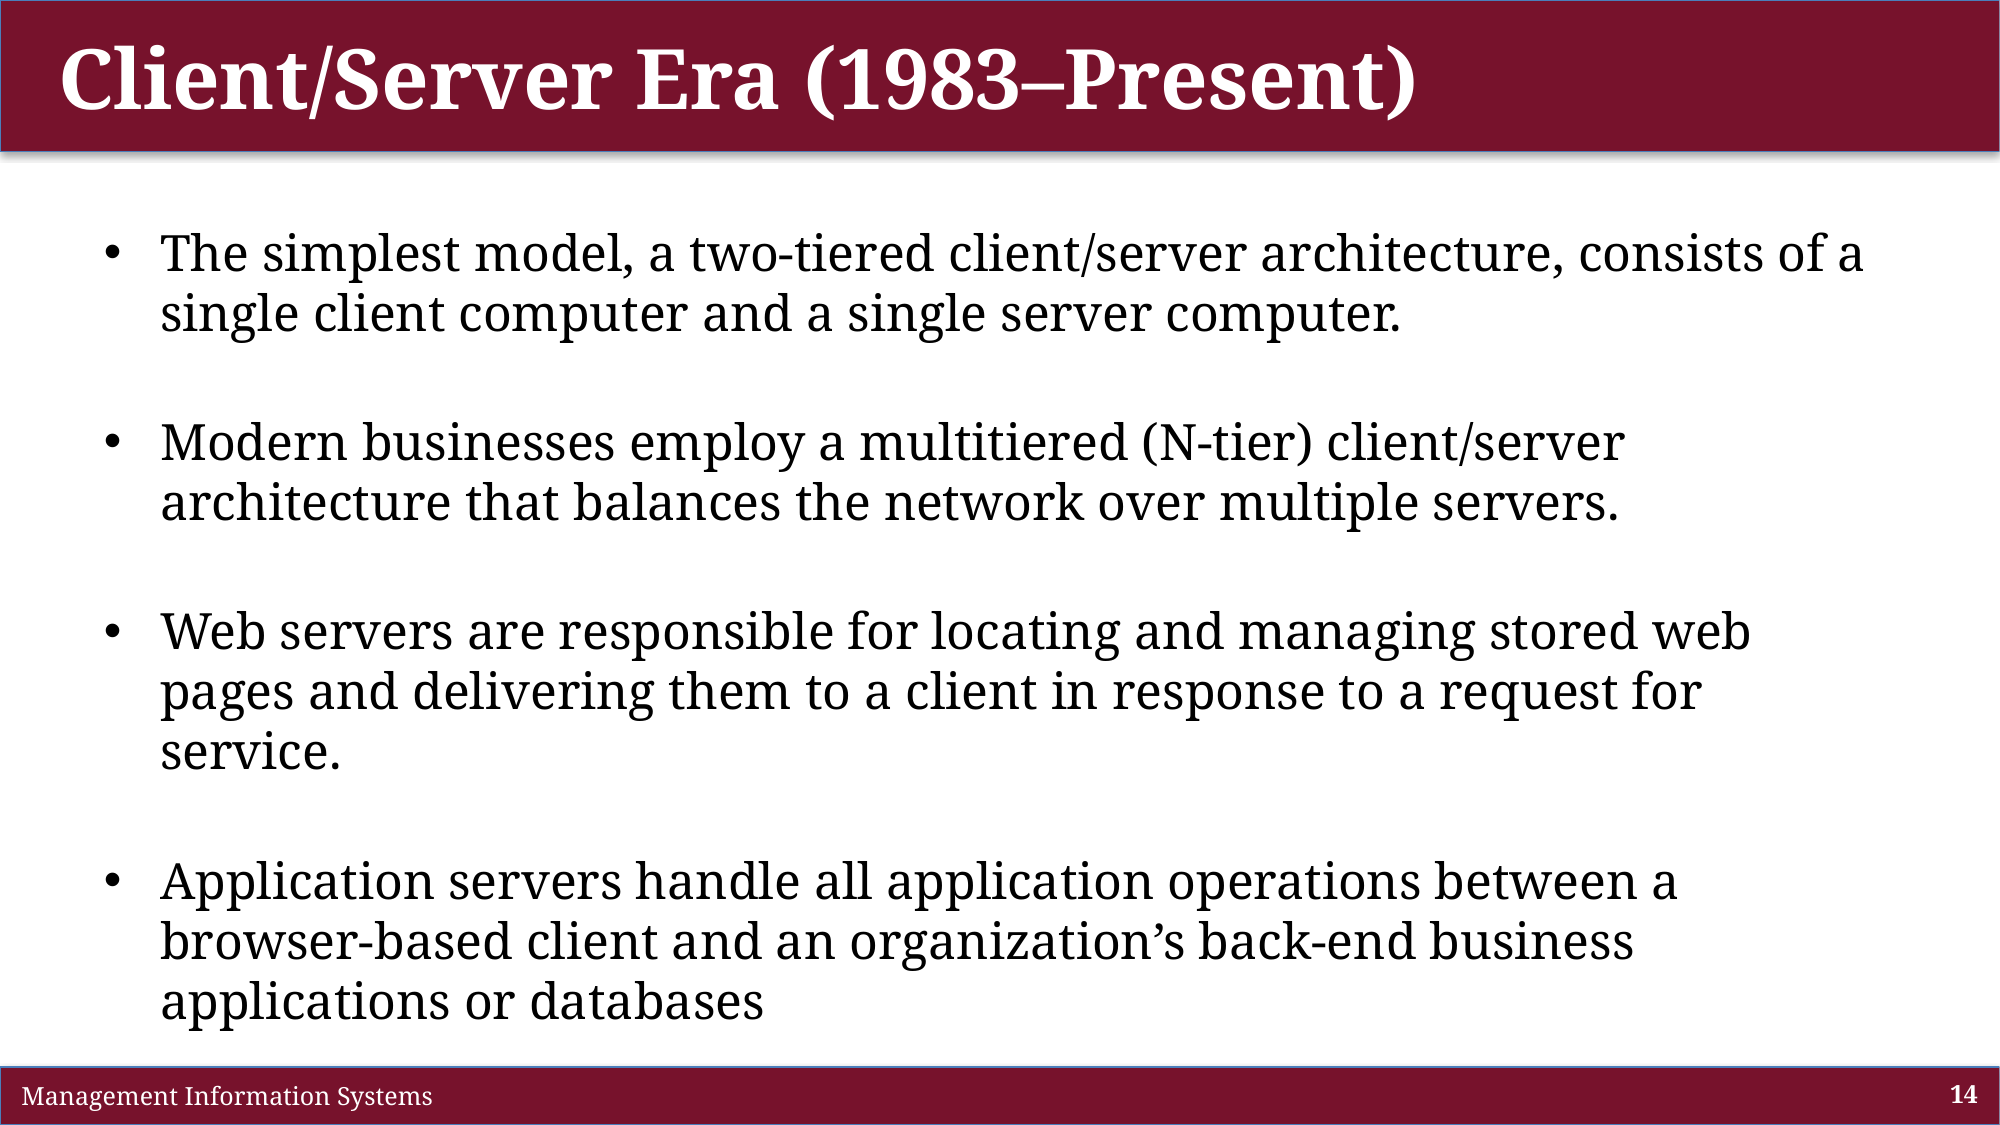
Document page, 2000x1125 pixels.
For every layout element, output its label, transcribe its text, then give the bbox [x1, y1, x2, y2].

slide_number 14 [1649, 1066, 2000, 1125]
text_box [475, 1066, 1649, 1125]
list The simplest model, a two-tiered client/server architecture, consists of a single client computer and a single server computer. Modern businesses employ a multitiered (N-tier) client/server architecture that balances the network over multiple servers. Web servers are responsible for locating and managing stored web pages and delivering them to a client in response to a request for service. Application servers handle all application operations between a browser-based client and an organization’s back-end business applications or databases [88, 213, 1911, 1047]
title Client/Server Era (1983–Present) [0, 0, 2000, 152]
footer Management Information Systems [0, 1066, 475, 1125]
